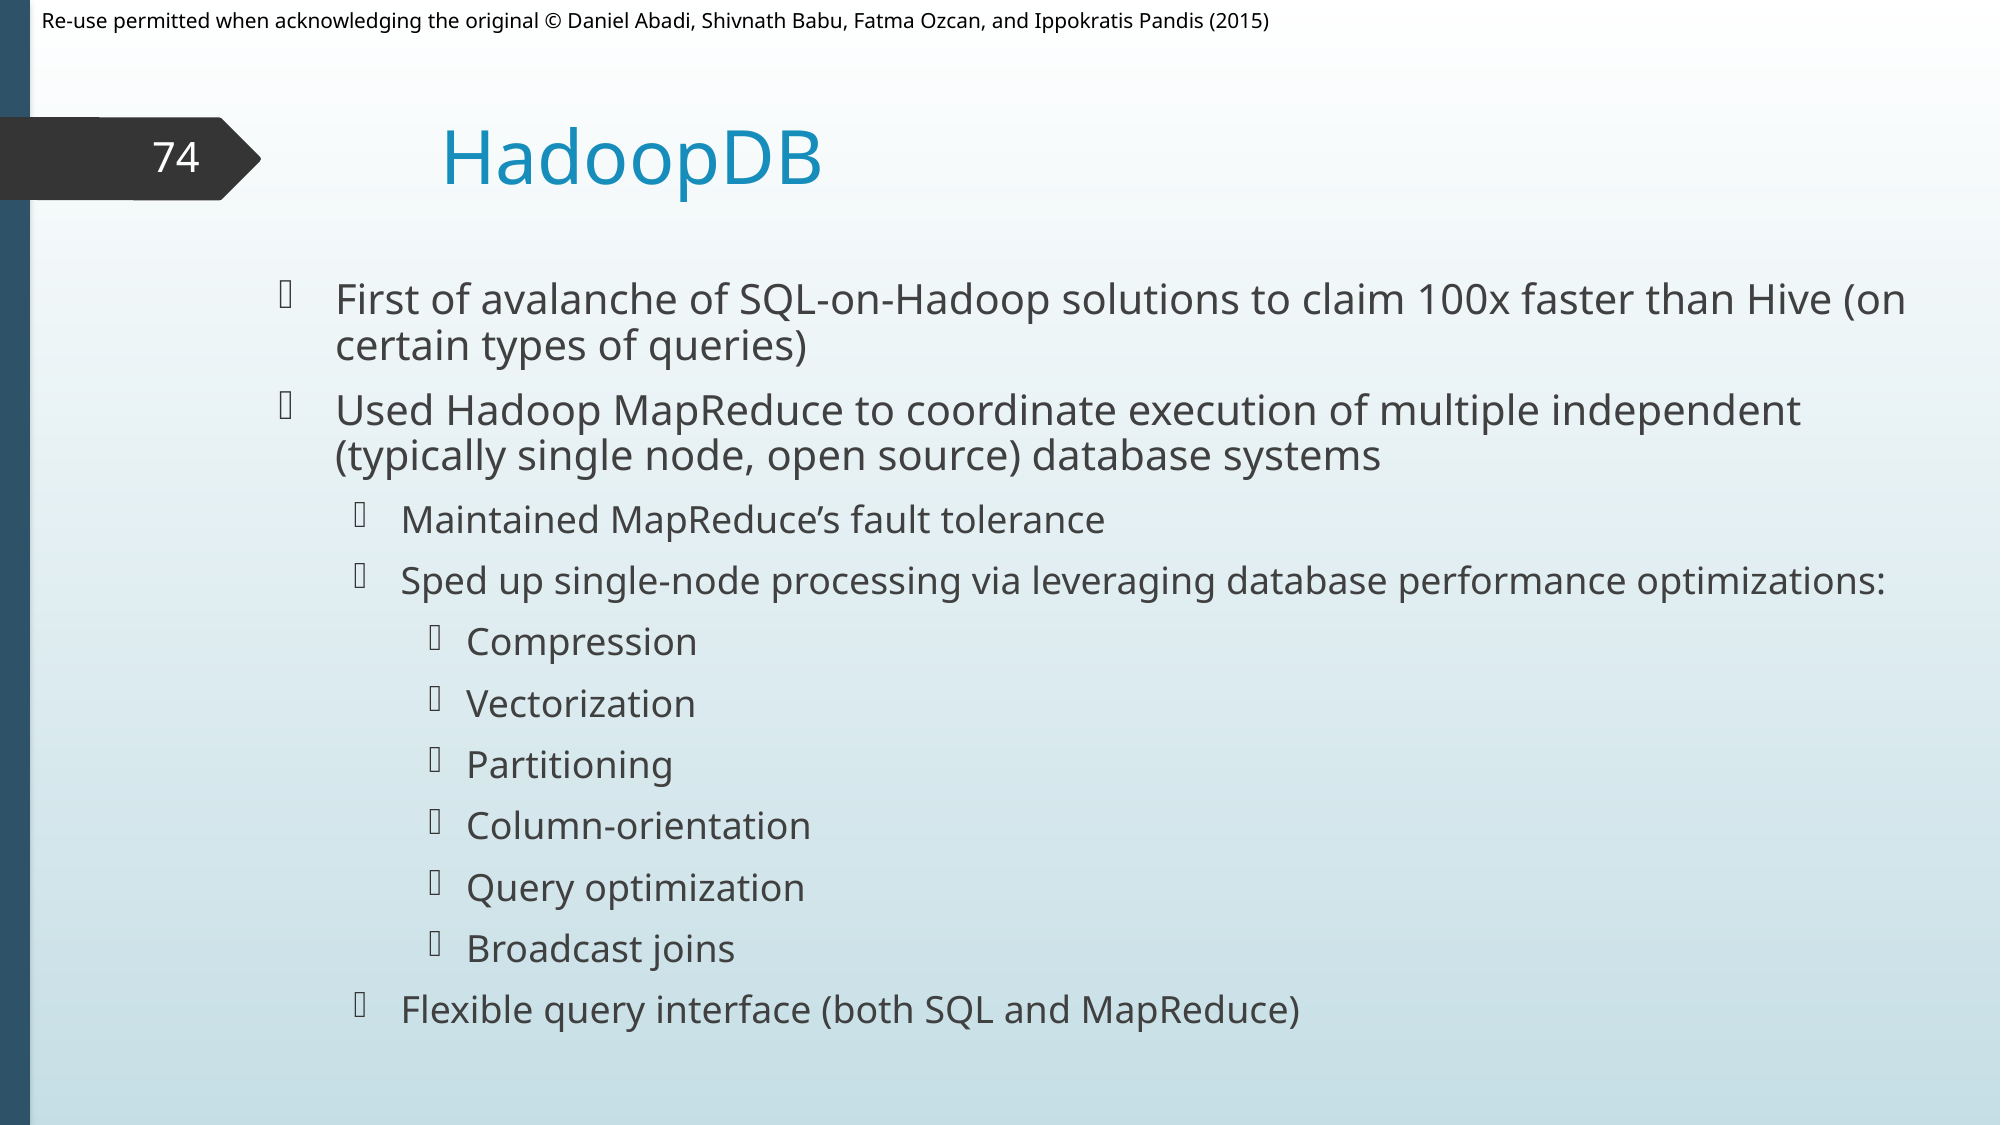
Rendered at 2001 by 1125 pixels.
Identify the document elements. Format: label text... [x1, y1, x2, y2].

list First of avalanche of SQL-on-Hadoop solutions to claim 100x faster than Hive (on certain types of queries) Used Hadoop MapReduce to coordinate execution of multiple independent (typically single node, open source) database systems Maintained MapReduce’s fault tolerance Sped up single-node processing via leveraging database performance optimizations: Compression Vectorization Partitioning Column-orientation Query optimization Broadcast joins Flexible query interface (both SQL and MapReduce) [263, 271, 1971, 1125]
slide_number 74 [87, 129, 216, 189]
title HadoopDB [425, 102, 1888, 271]
